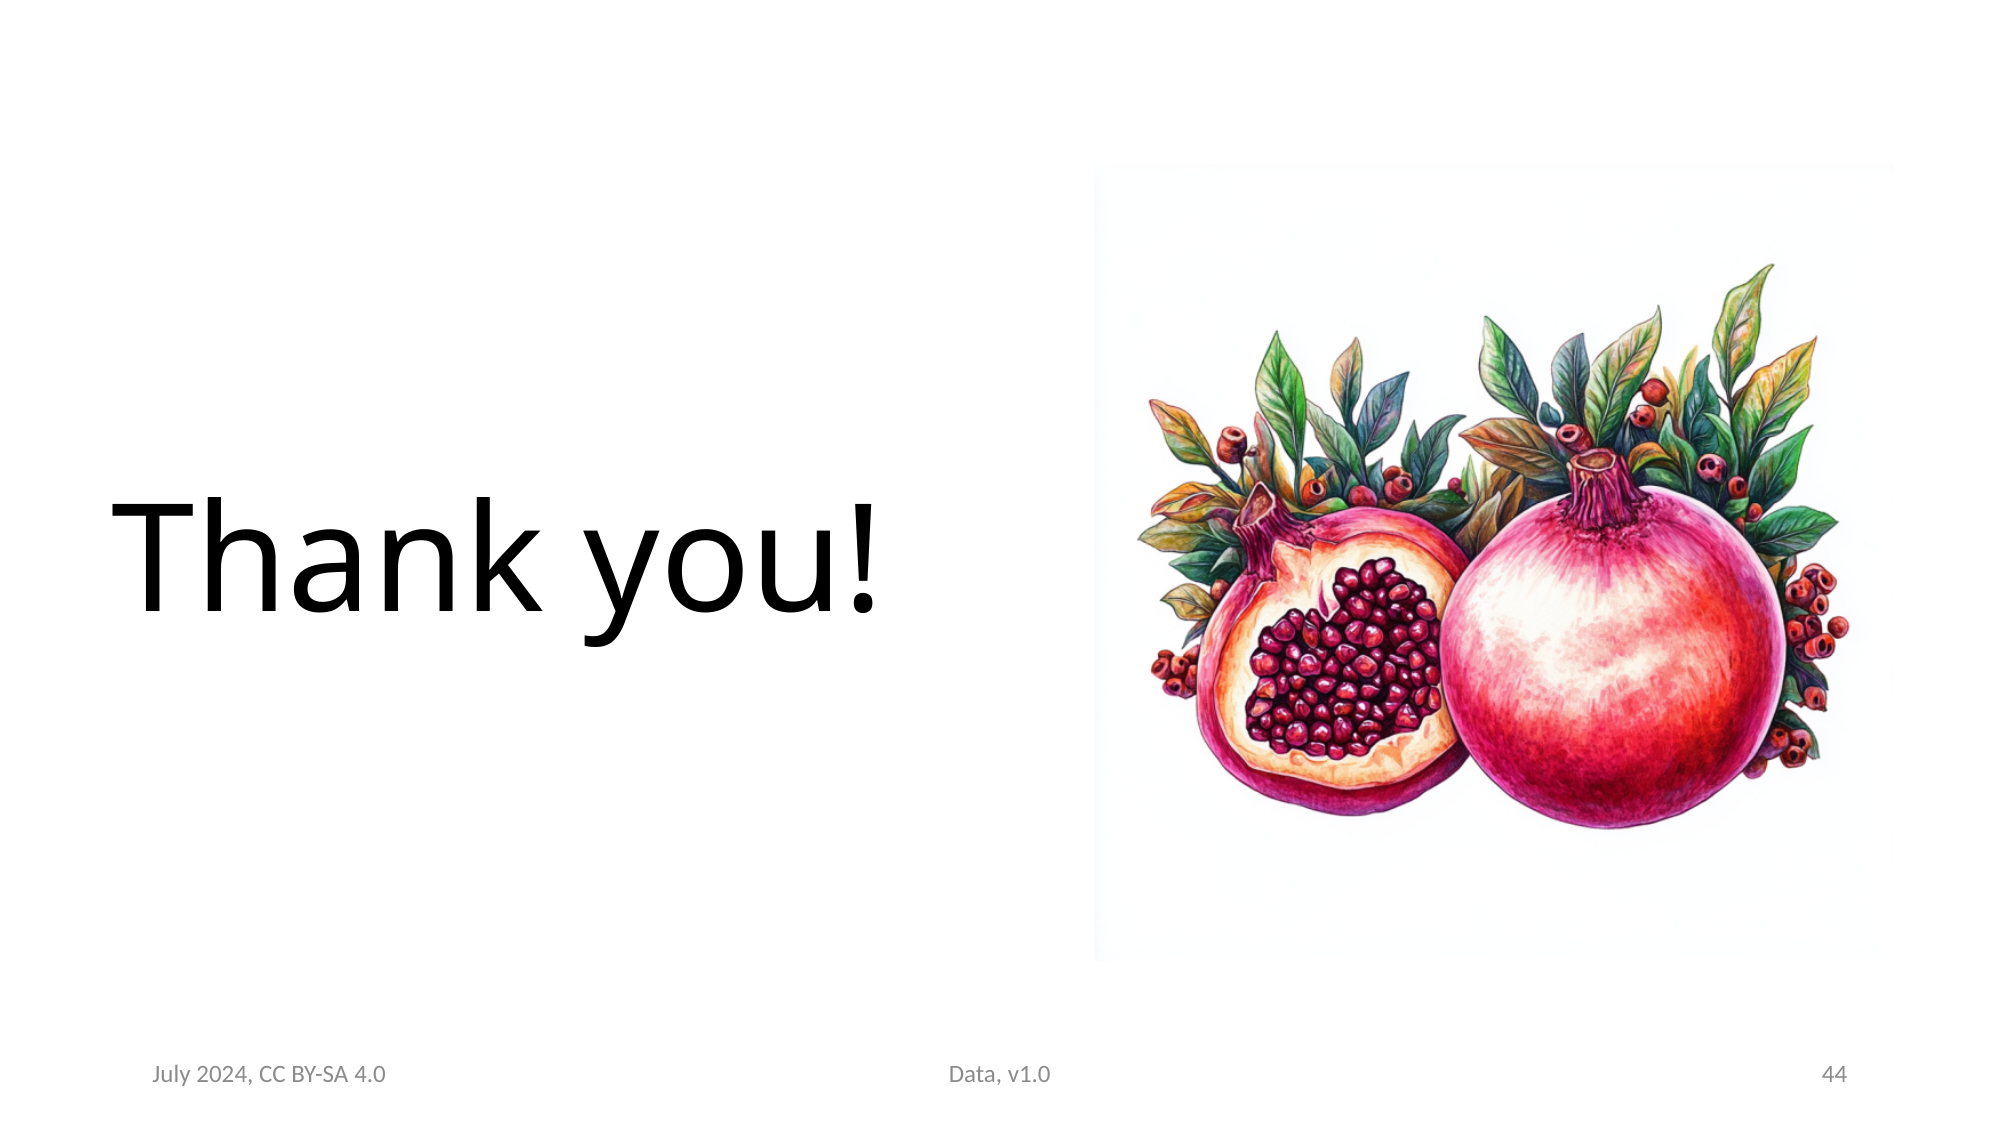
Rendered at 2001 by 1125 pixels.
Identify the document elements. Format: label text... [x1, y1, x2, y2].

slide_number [137, 1042, 588, 1103]
slide_number 44 [1412, 1042, 1863, 1103]
picture [1094, 163, 1894, 962]
footer Data, v1.0 [662, 1042, 1338, 1103]
title Thank you! [66, 408, 930, 717]
